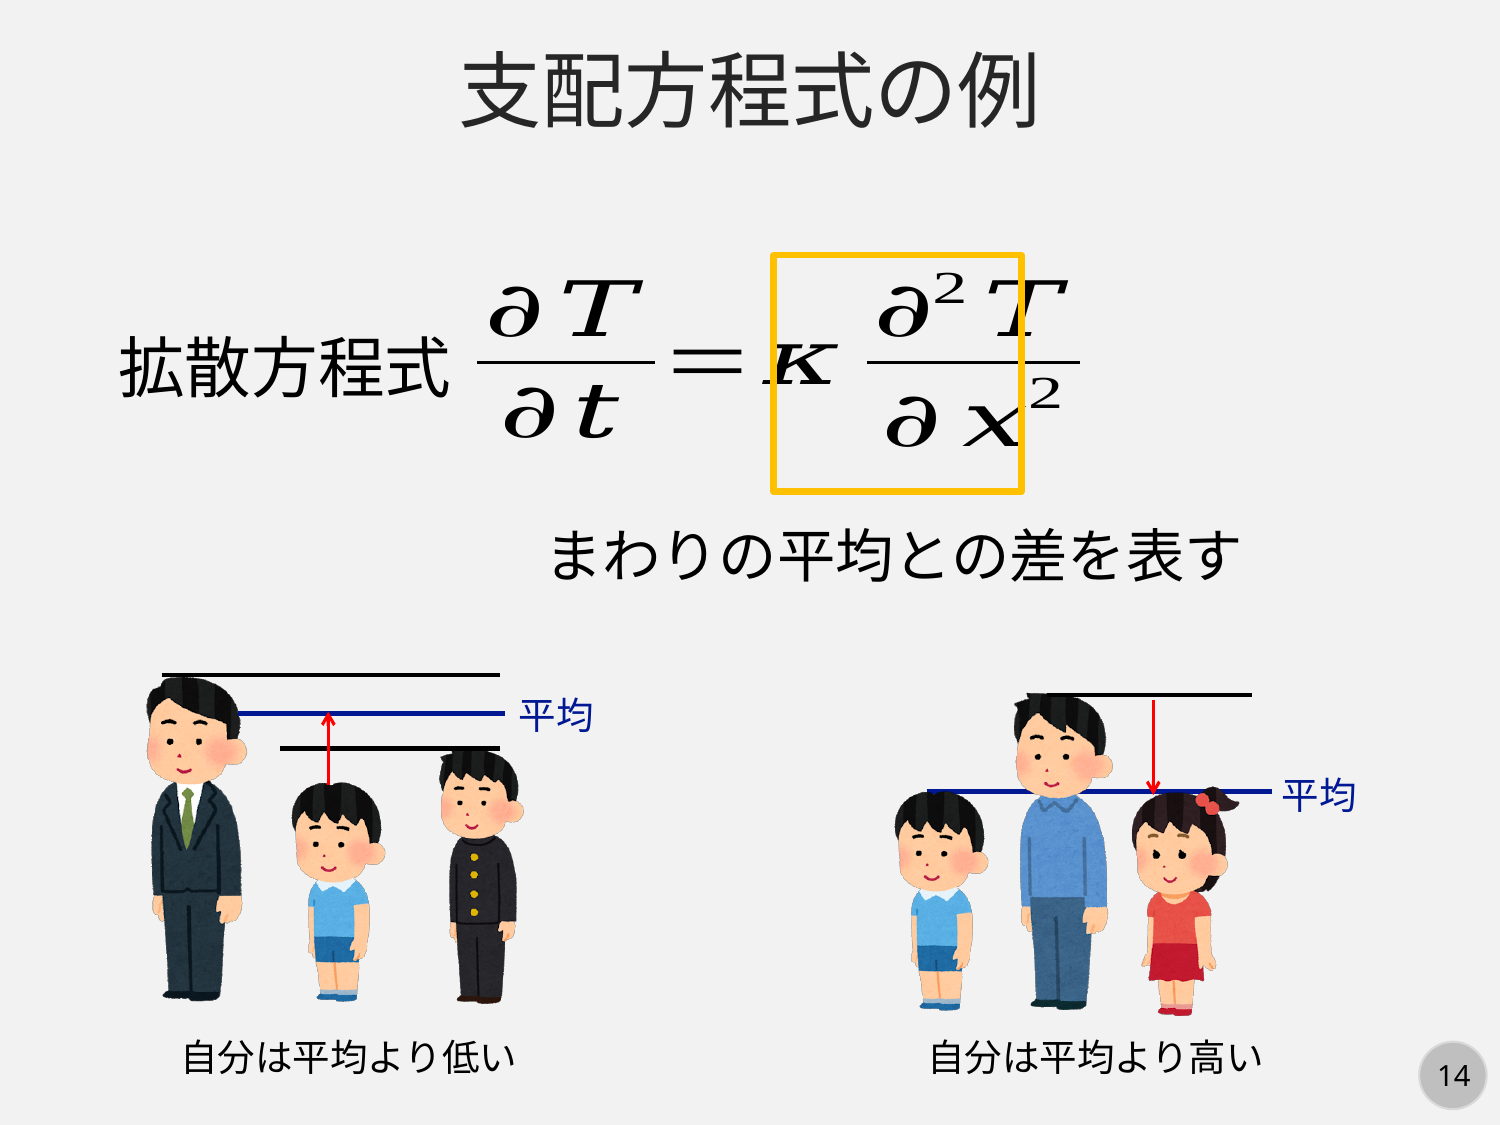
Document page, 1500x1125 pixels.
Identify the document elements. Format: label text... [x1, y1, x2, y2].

text_box まわりの平均との差を表す [529, 511, 1258, 597]
text_box 平均 [1267, 764, 1372, 825]
text_box 自分は平均より高い [912, 1026, 1279, 1087]
text_box 拡散方程式 [103, 318, 467, 413]
picture [74, 673, 575, 1009]
text_box 平均 [503, 684, 609, 745]
text_box 自分は平均より低い [165, 1026, 533, 1087]
list 支配方程式の例 [0, 31, 1500, 155]
picture [842, 689, 1275, 1021]
text_box [773, 254, 1023, 492]
